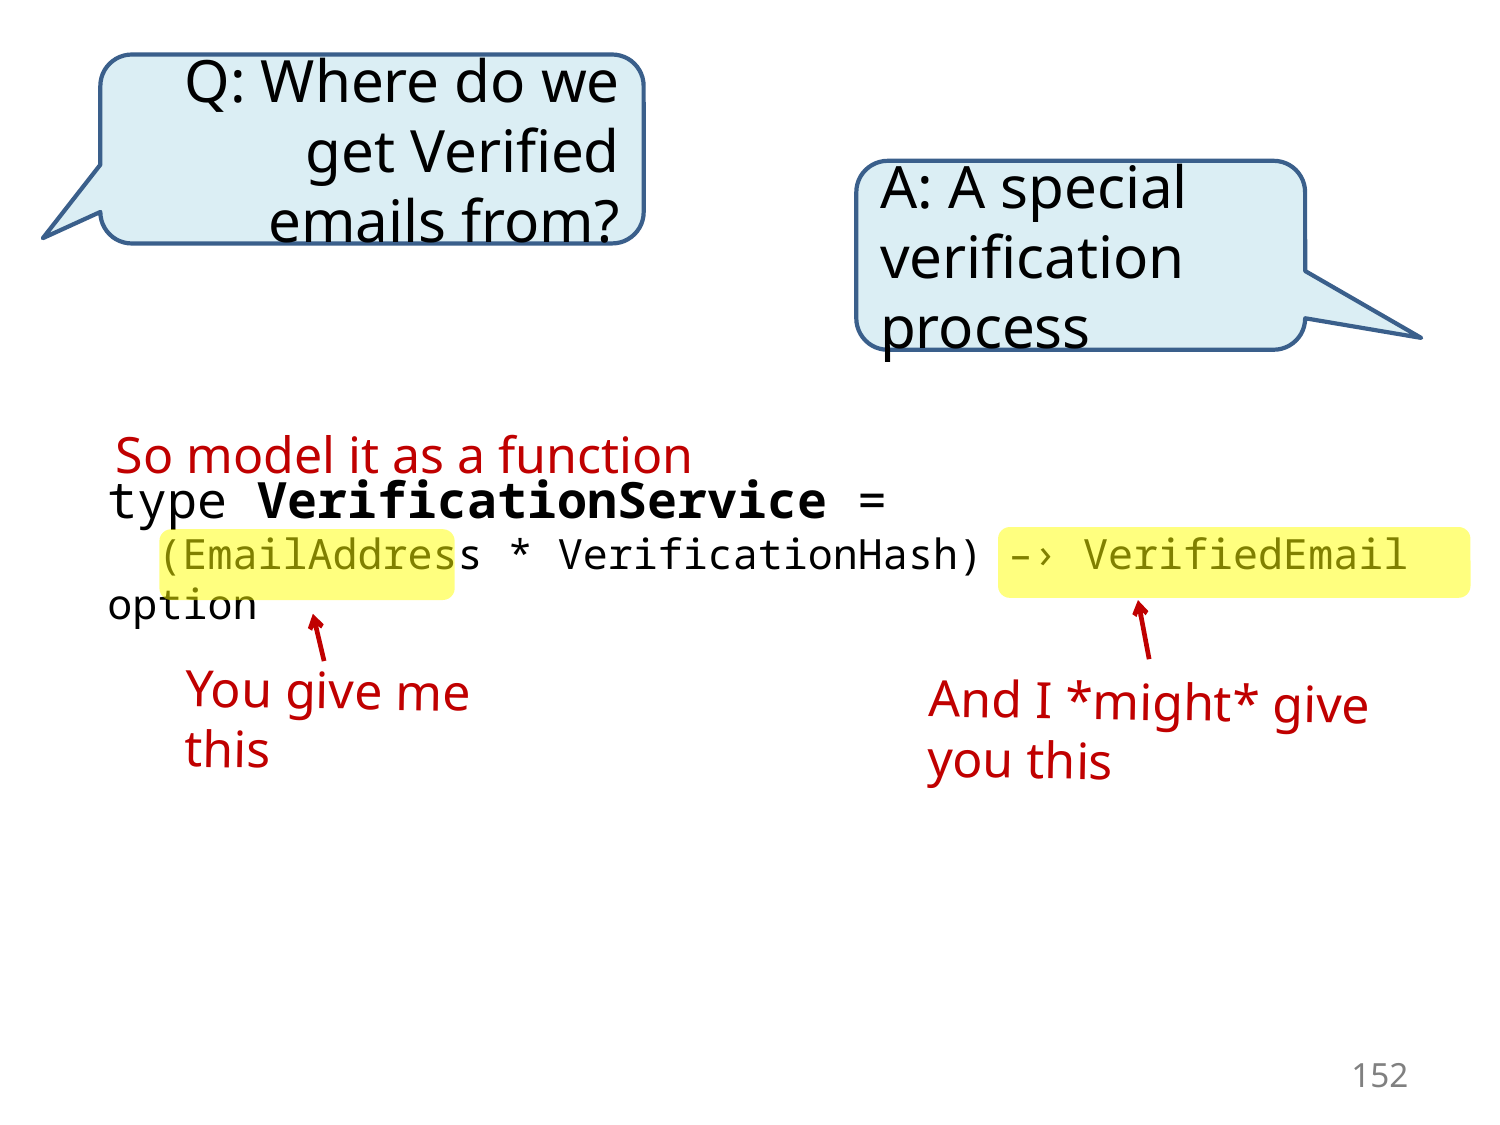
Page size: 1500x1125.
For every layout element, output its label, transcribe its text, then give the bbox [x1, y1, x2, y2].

text_box So model it as a function [100, 415, 727, 491]
text_box [995, 524, 1473, 600]
text_box Q: Where do we get Verified emails from? [41, 52, 646, 246]
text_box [170, 613, 502, 729]
text_box [157, 527, 457, 603]
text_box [913, 599, 1459, 740]
text_box A: A special verification process [854, 158, 1424, 352]
text_box type VerificationService = (EmailAddress * VerificationHash) –› VerifiedEmail option [92, 460, 1500, 636]
